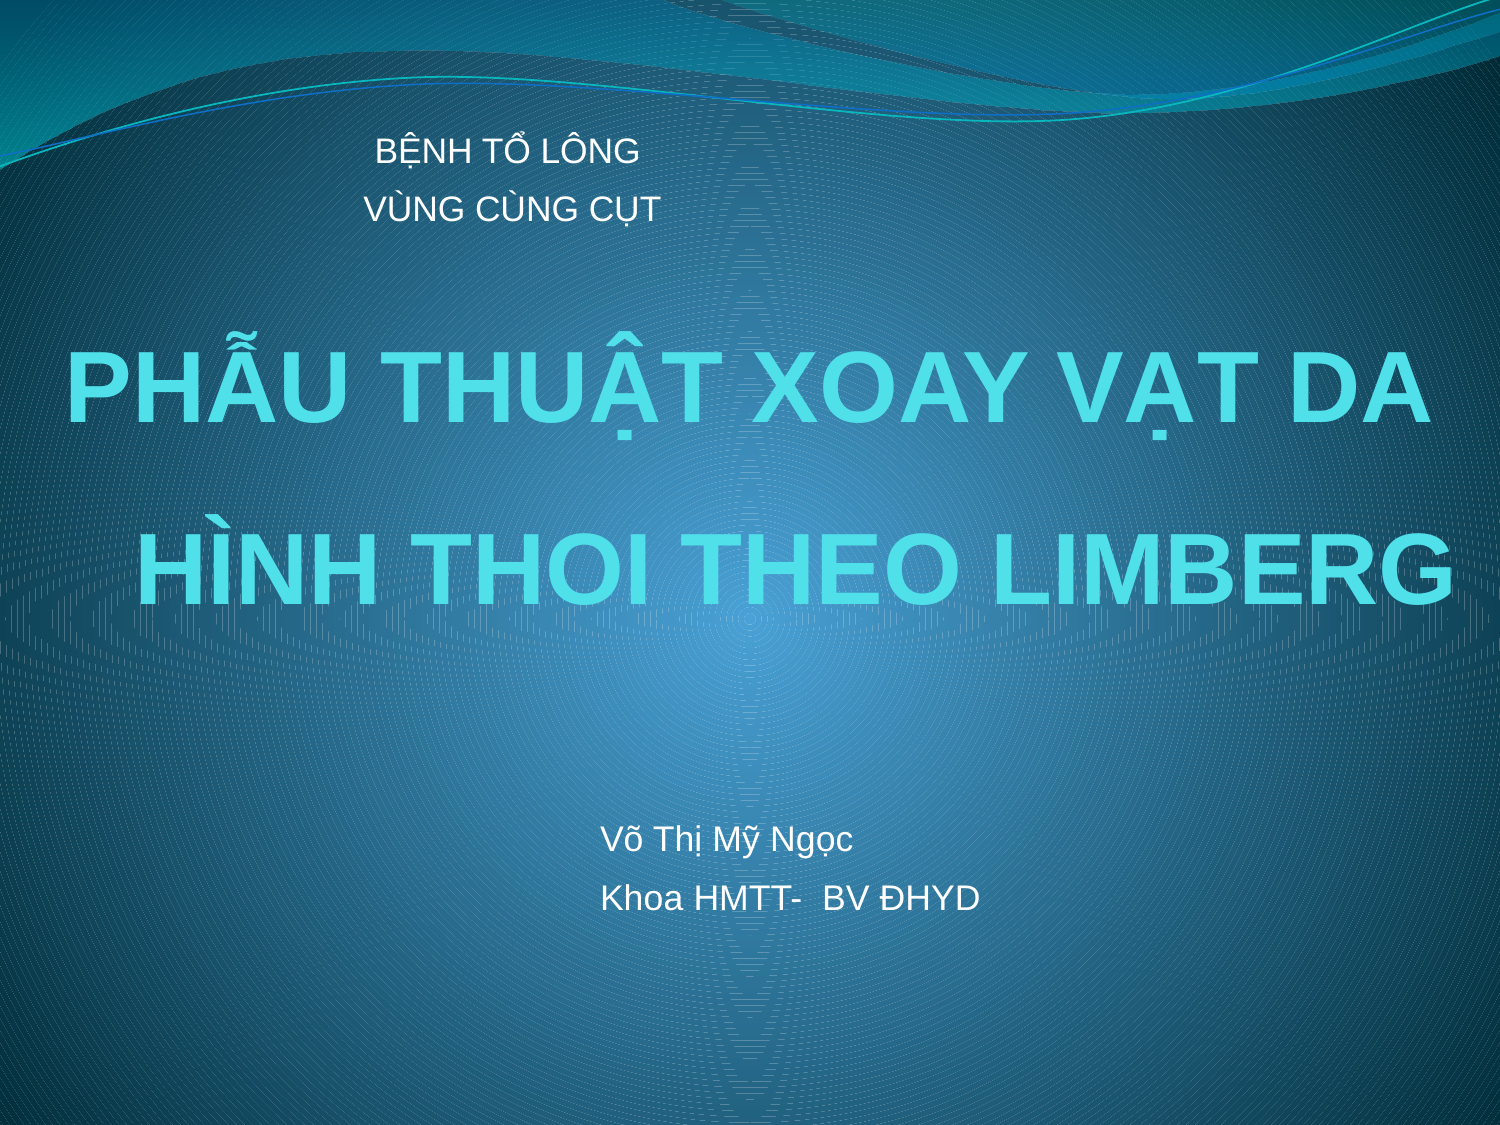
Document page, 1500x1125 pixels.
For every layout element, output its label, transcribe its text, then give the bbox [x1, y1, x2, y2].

title PHẪU THUẬT XOAY VẠT DA HÌNH THOI THEO LIMBERG [50, 249, 1463, 625]
subtitle Võ Thị Mỹ Ngọc Khoa HMTT- BV ĐHYD [600, 800, 1275, 925]
text_box BỆNH TỔ LÔNG VÙNG CÙNG CỤT [174, 112, 850, 238]
